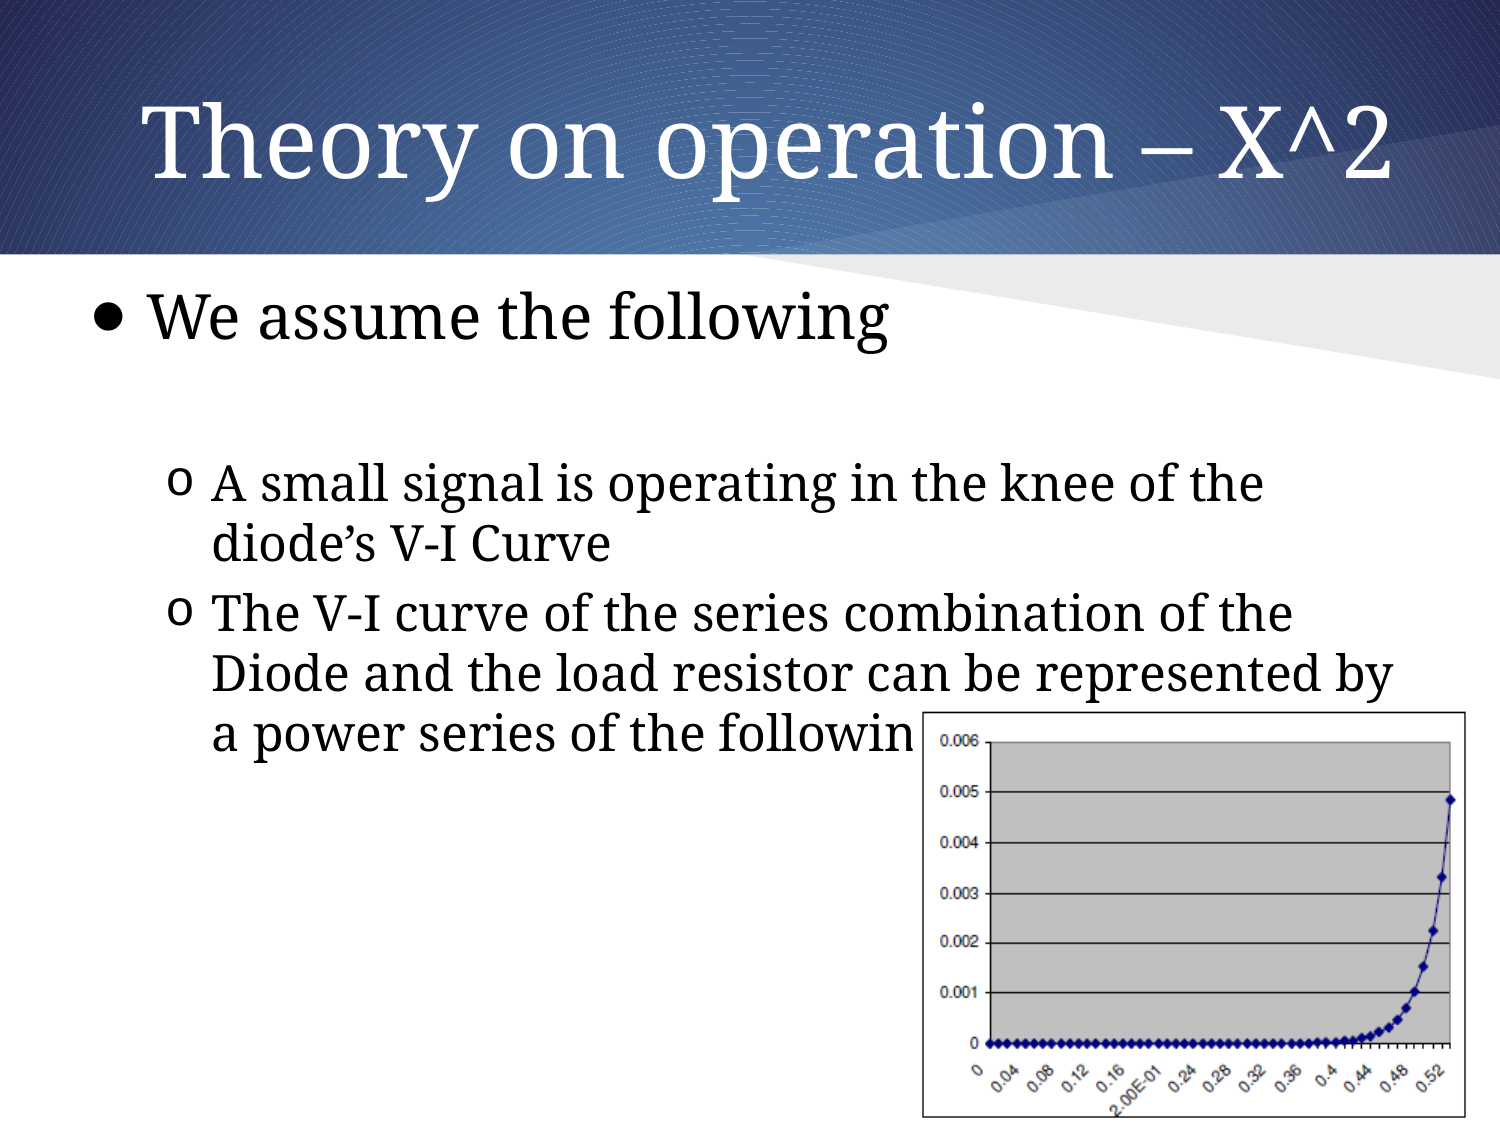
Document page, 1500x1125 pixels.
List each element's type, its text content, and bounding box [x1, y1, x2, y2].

title Theory on operation – X^2 [75, 45, 1425, 233]
picture [912, 702, 1474, 1125]
